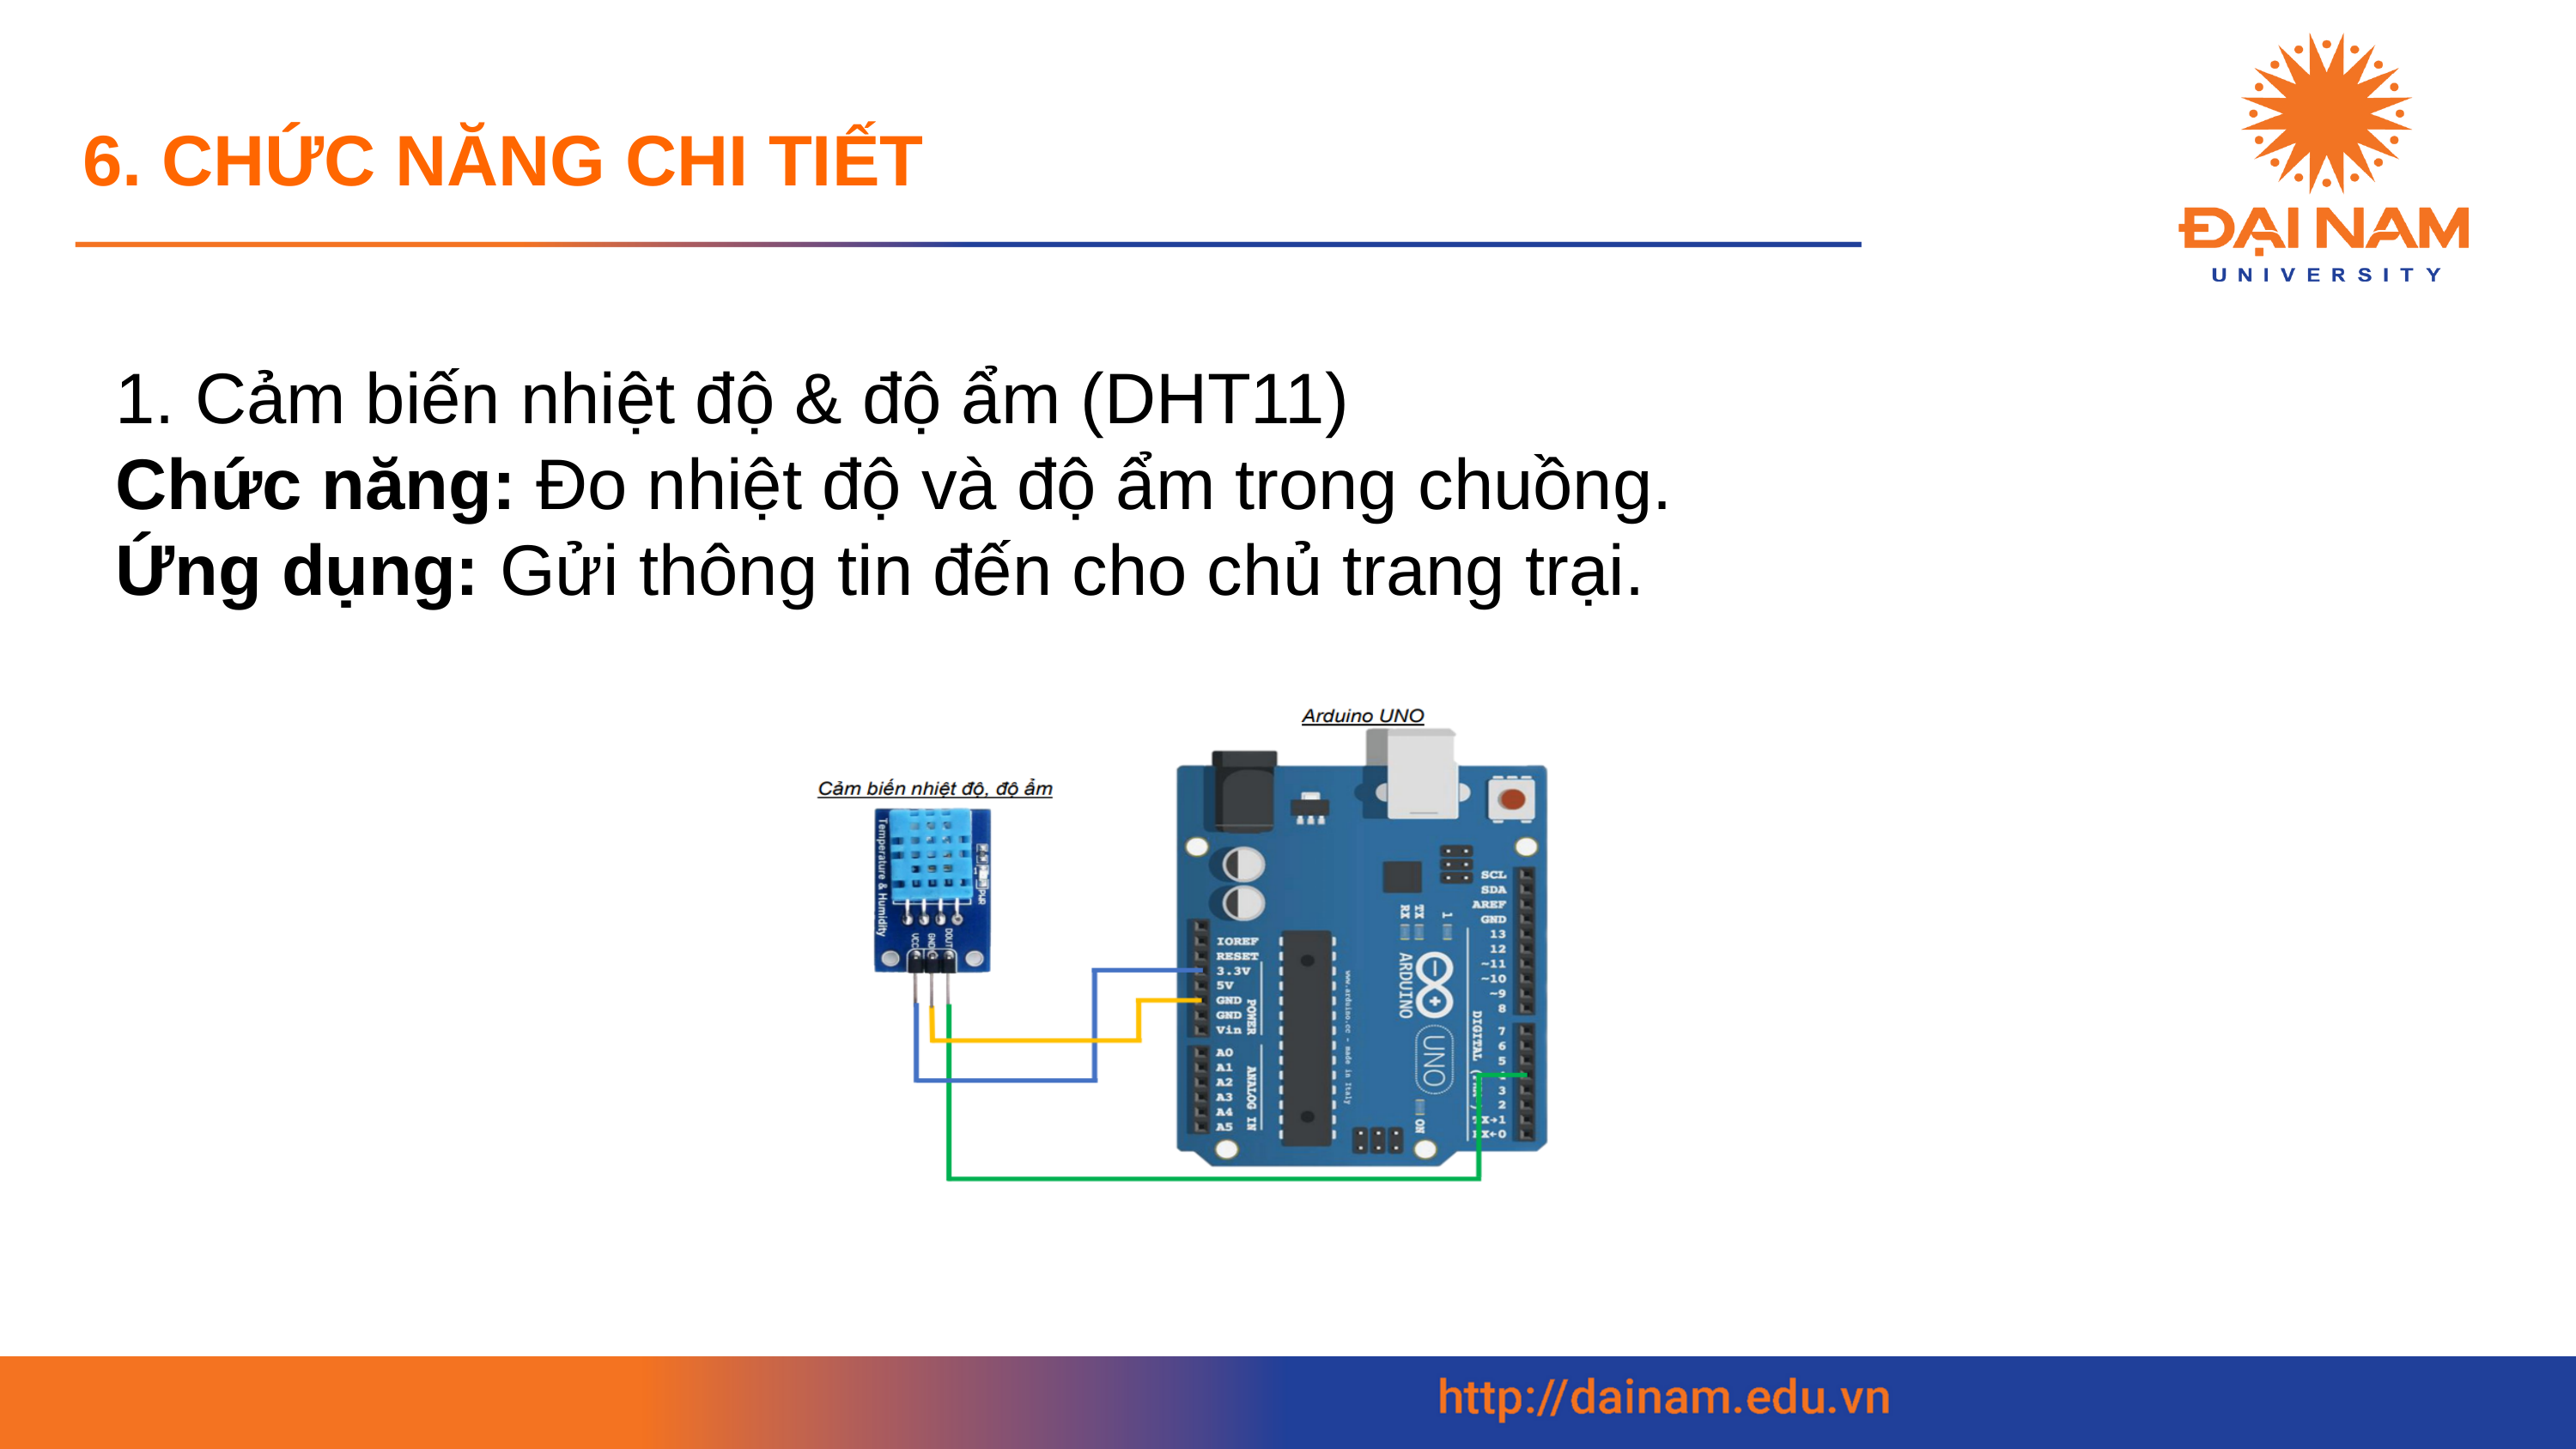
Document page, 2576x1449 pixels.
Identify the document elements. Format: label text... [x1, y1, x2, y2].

text_box [0, 1356, 2576, 1449]
picture [815, 698, 1657, 1193]
text_box 6. CHỨC NĂNG CHI TIẾT [70, 107, 1941, 207]
text_box 1. Cảm biến nhiệt độ & độ ẩm (DHT11) Chức năng: Đo nhiệt độ và độ ẩm trong chuồng. Ứng dụng: Gửi thông tin đến cho chủ trang trại. [96, 345, 2072, 616]
text_box [2178, 33, 2469, 282]
picture [75, 241, 1862, 247]
